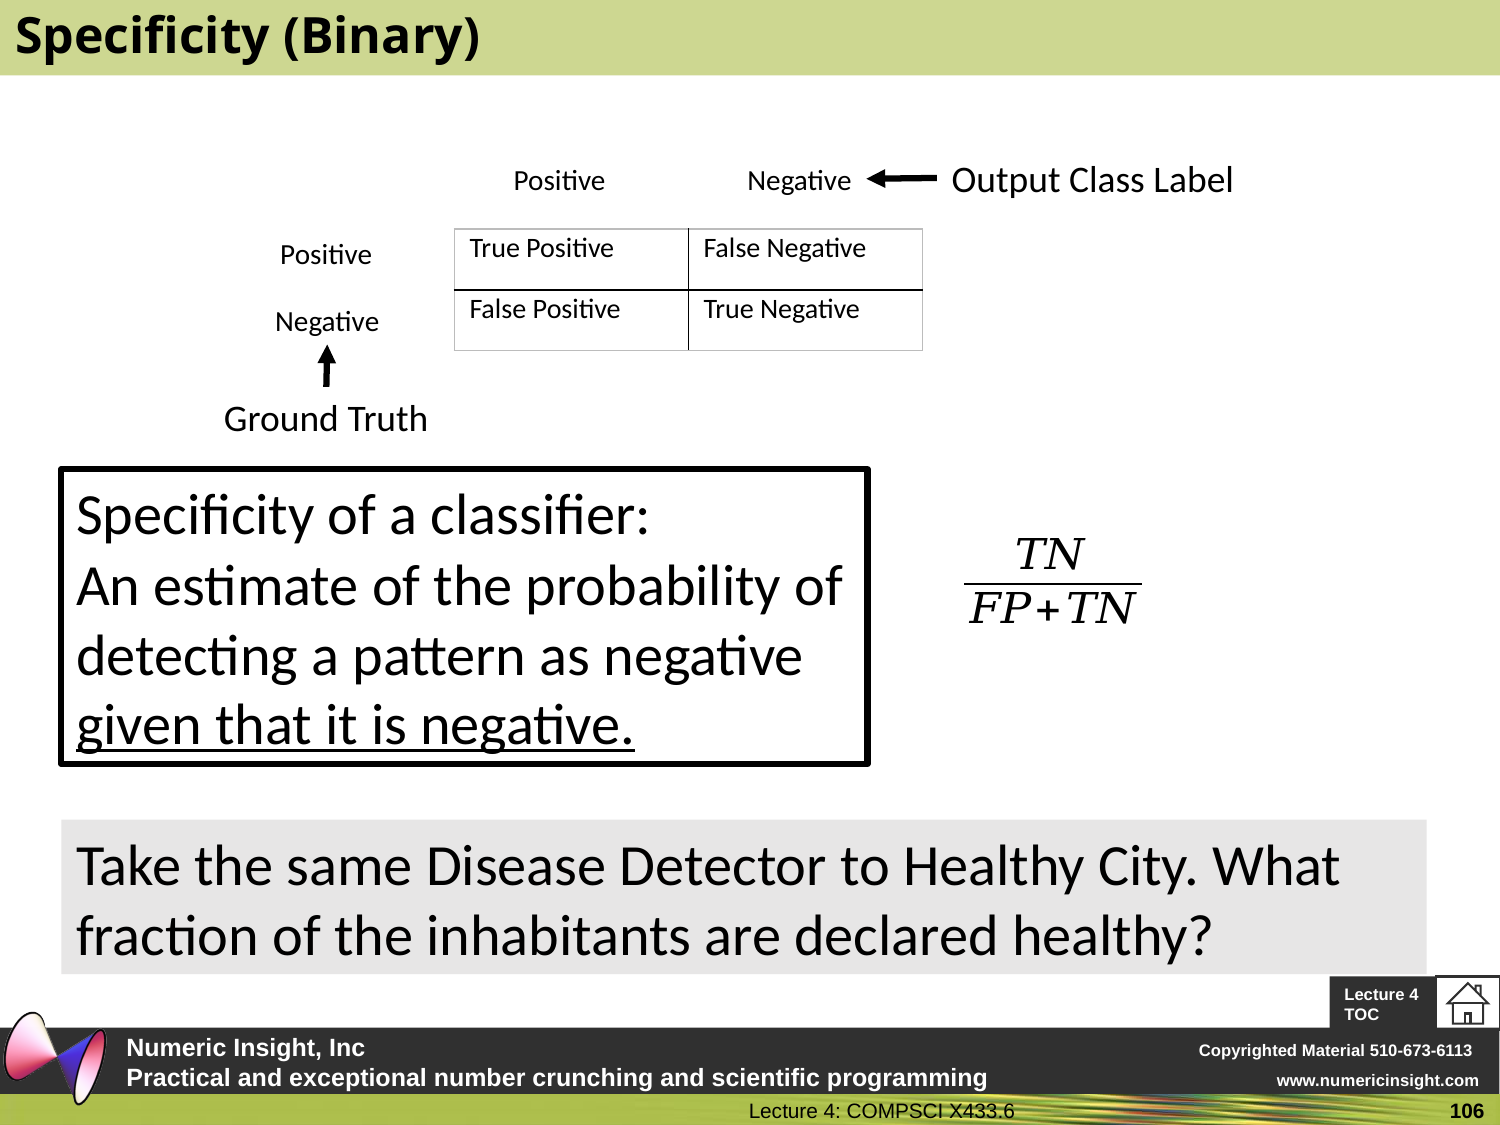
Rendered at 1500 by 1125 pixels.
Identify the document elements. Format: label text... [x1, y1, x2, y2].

table_header False Negative [689, 230, 922, 289]
title Specificity (Binary) [0, 0, 1500, 76]
text_box Specificity of a classifier: An estimate of the probability of detecting a pattern as negative given that it is negative. [61, 469, 868, 764]
table_cell False Positive [455, 291, 688, 350]
text_box Ground Truth [209, 386, 444, 447]
text_box Positive [265, 228, 388, 278]
text_box Negative [260, 294, 395, 345]
text_box Negative [732, 153, 867, 204]
text_box Positive [498, 153, 621, 204]
table_header True Positive [455, 230, 688, 289]
table_cell True Negative [689, 291, 922, 350]
picture [0, 1007, 1500, 1125]
text_box Take the same Disease Detector to Healthy City. What fraction of the inhabitants are declared healthy? [61, 819, 1427, 975]
text_box Output Class Label [936, 148, 1250, 208]
